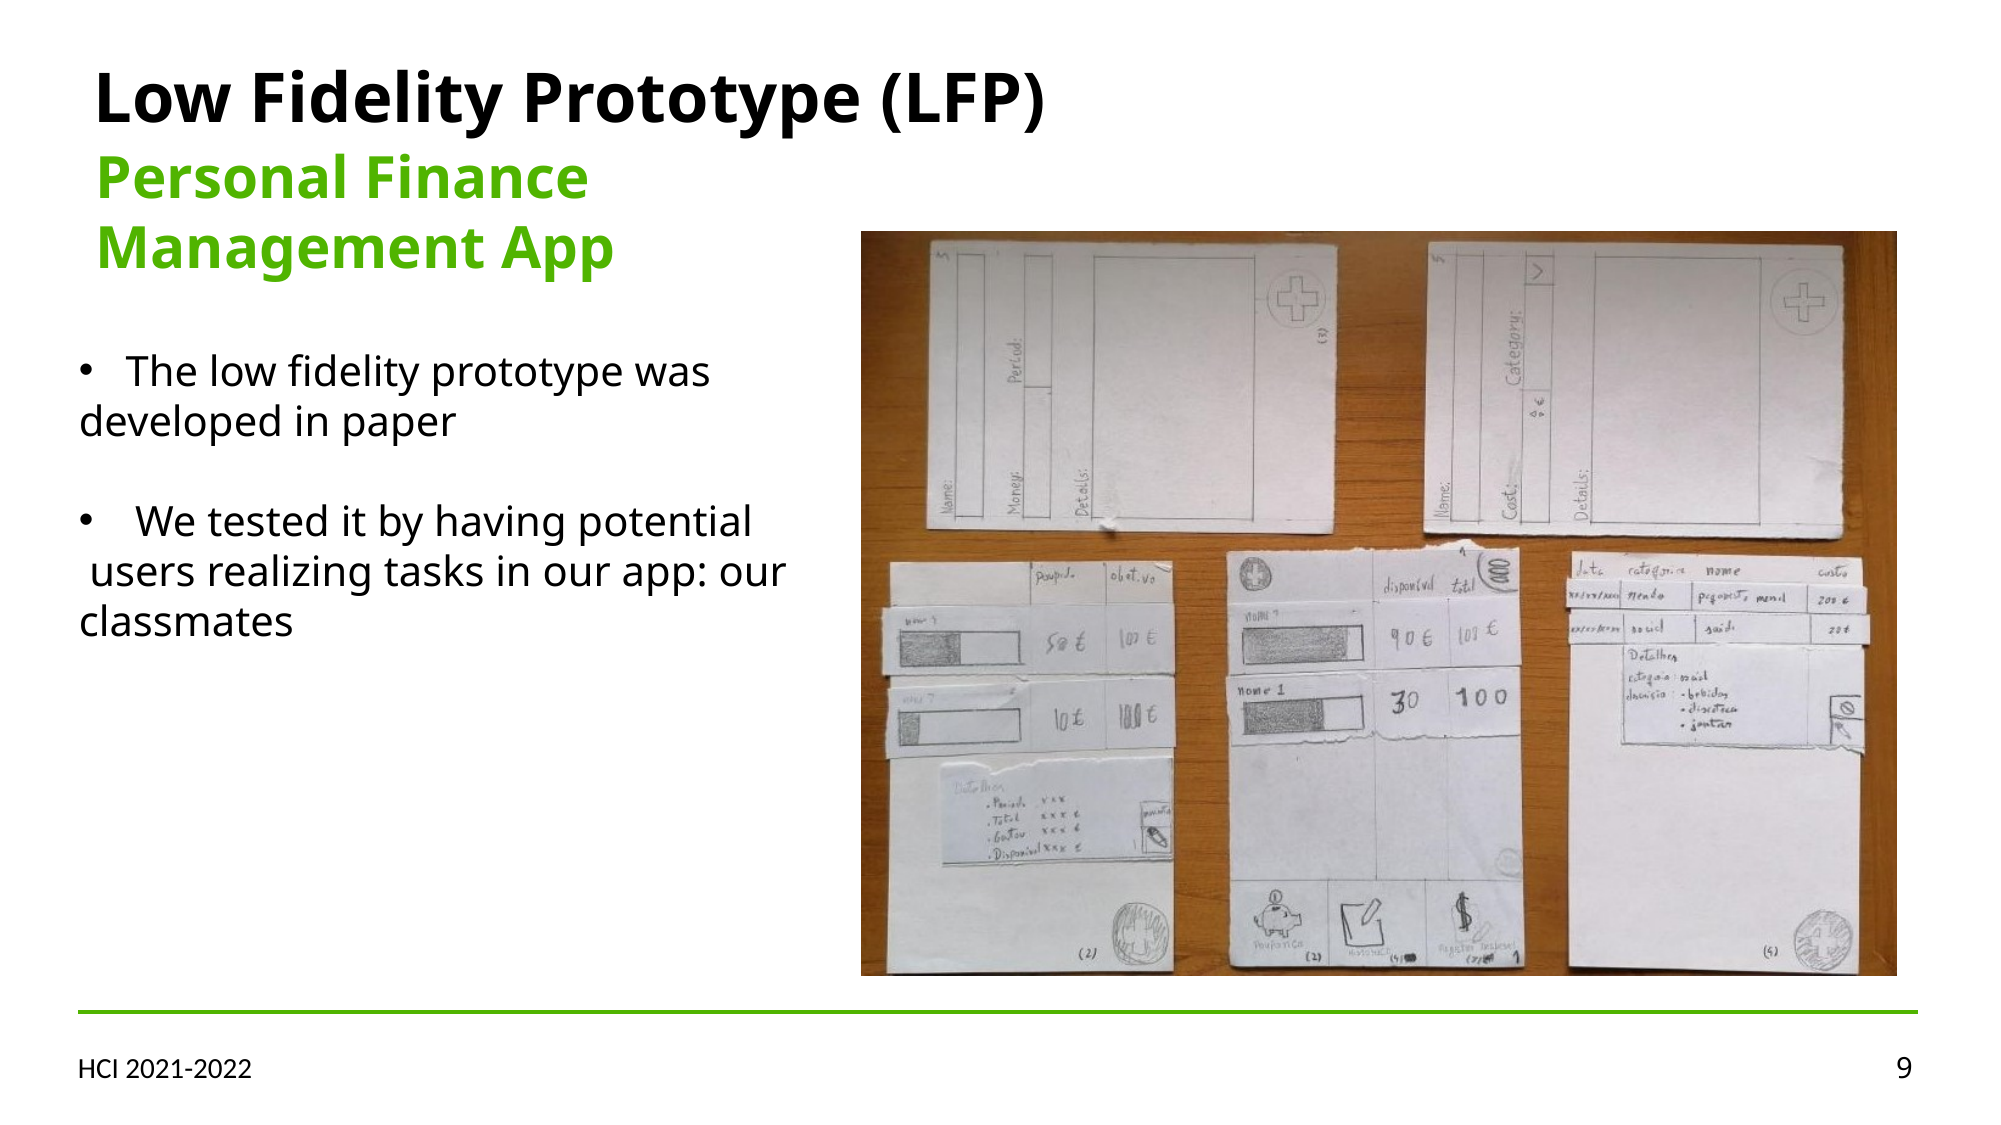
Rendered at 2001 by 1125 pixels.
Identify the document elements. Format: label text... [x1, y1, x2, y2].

text_box Low Fidelity Prototype (LFP) [78, 54, 1922, 146]
text_box HCI 2021-2022 [63, 1041, 502, 1093]
text_box The low fidelity prototype was developed in paper We tested it by having potential users realizing tasks in our app: our classmates [63, 236, 861, 752]
text_box 9 [1807, 1041, 1928, 1093]
text_box Personal Finance Management App [95, 140, 970, 280]
picture [861, 231, 1897, 976]
